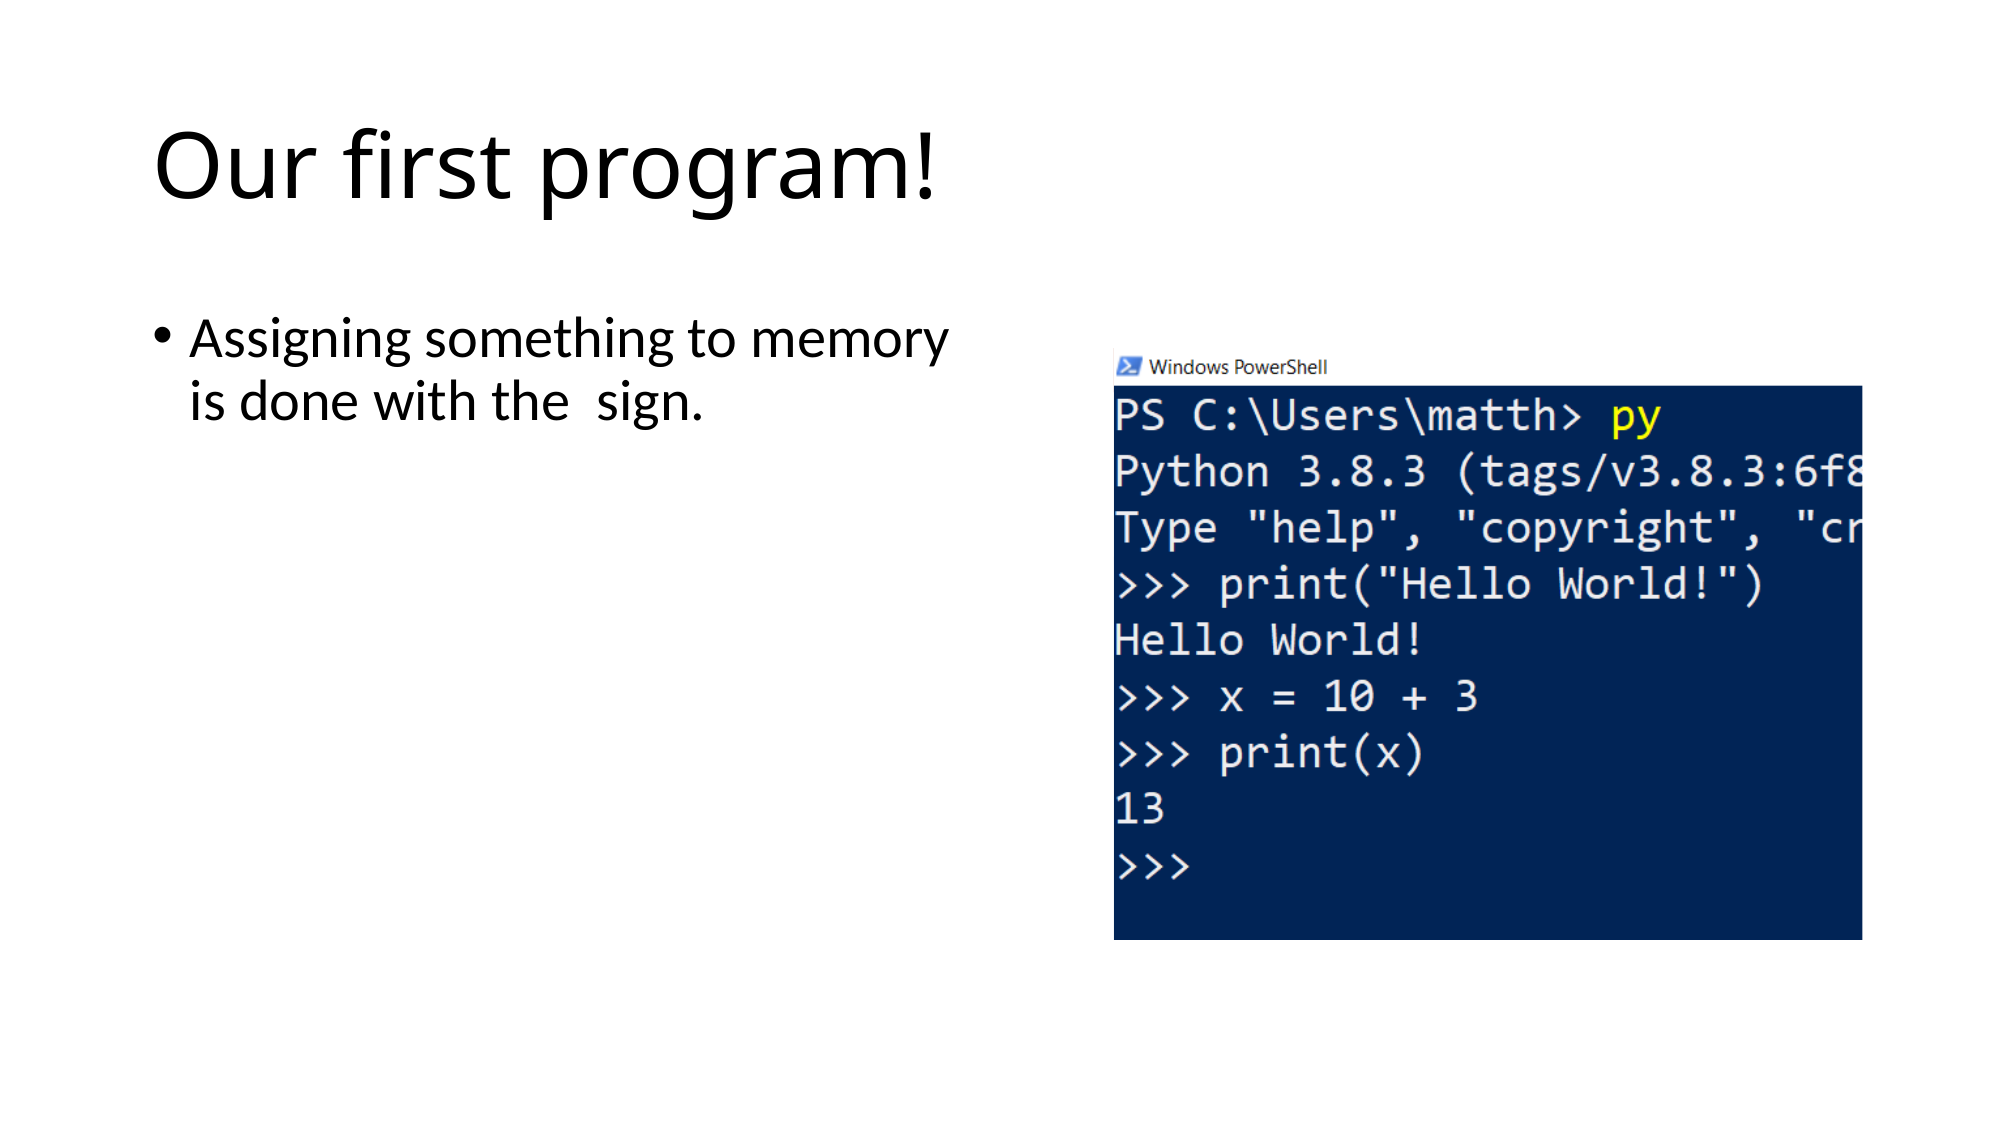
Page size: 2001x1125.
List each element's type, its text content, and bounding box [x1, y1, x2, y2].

title Our first program! [137, 59, 1863, 278]
picture [1113, 347, 1863, 940]
